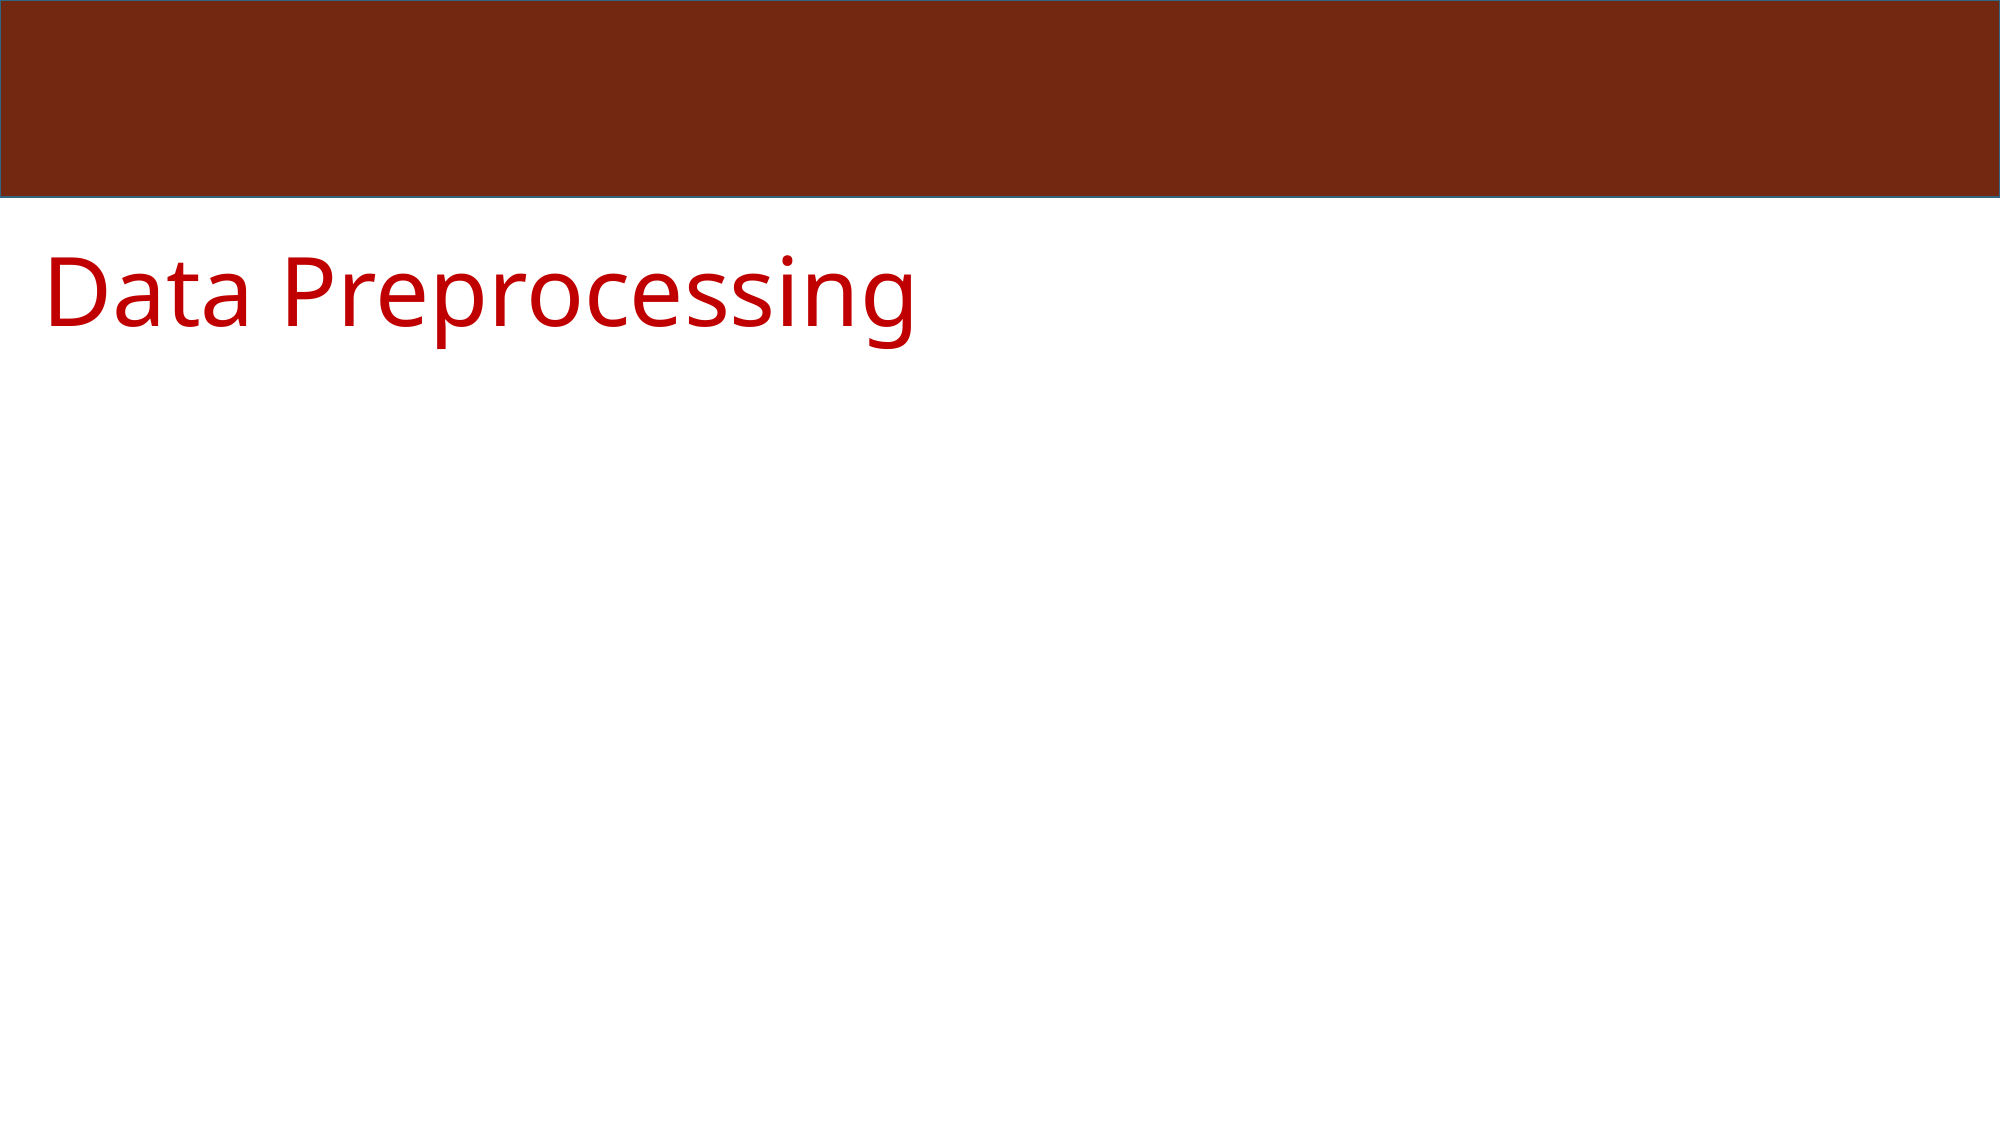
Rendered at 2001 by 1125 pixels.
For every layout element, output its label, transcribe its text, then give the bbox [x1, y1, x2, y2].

text_box [0, 0, 2000, 198]
title Data Preprocessing [27, 235, 1951, 355]
